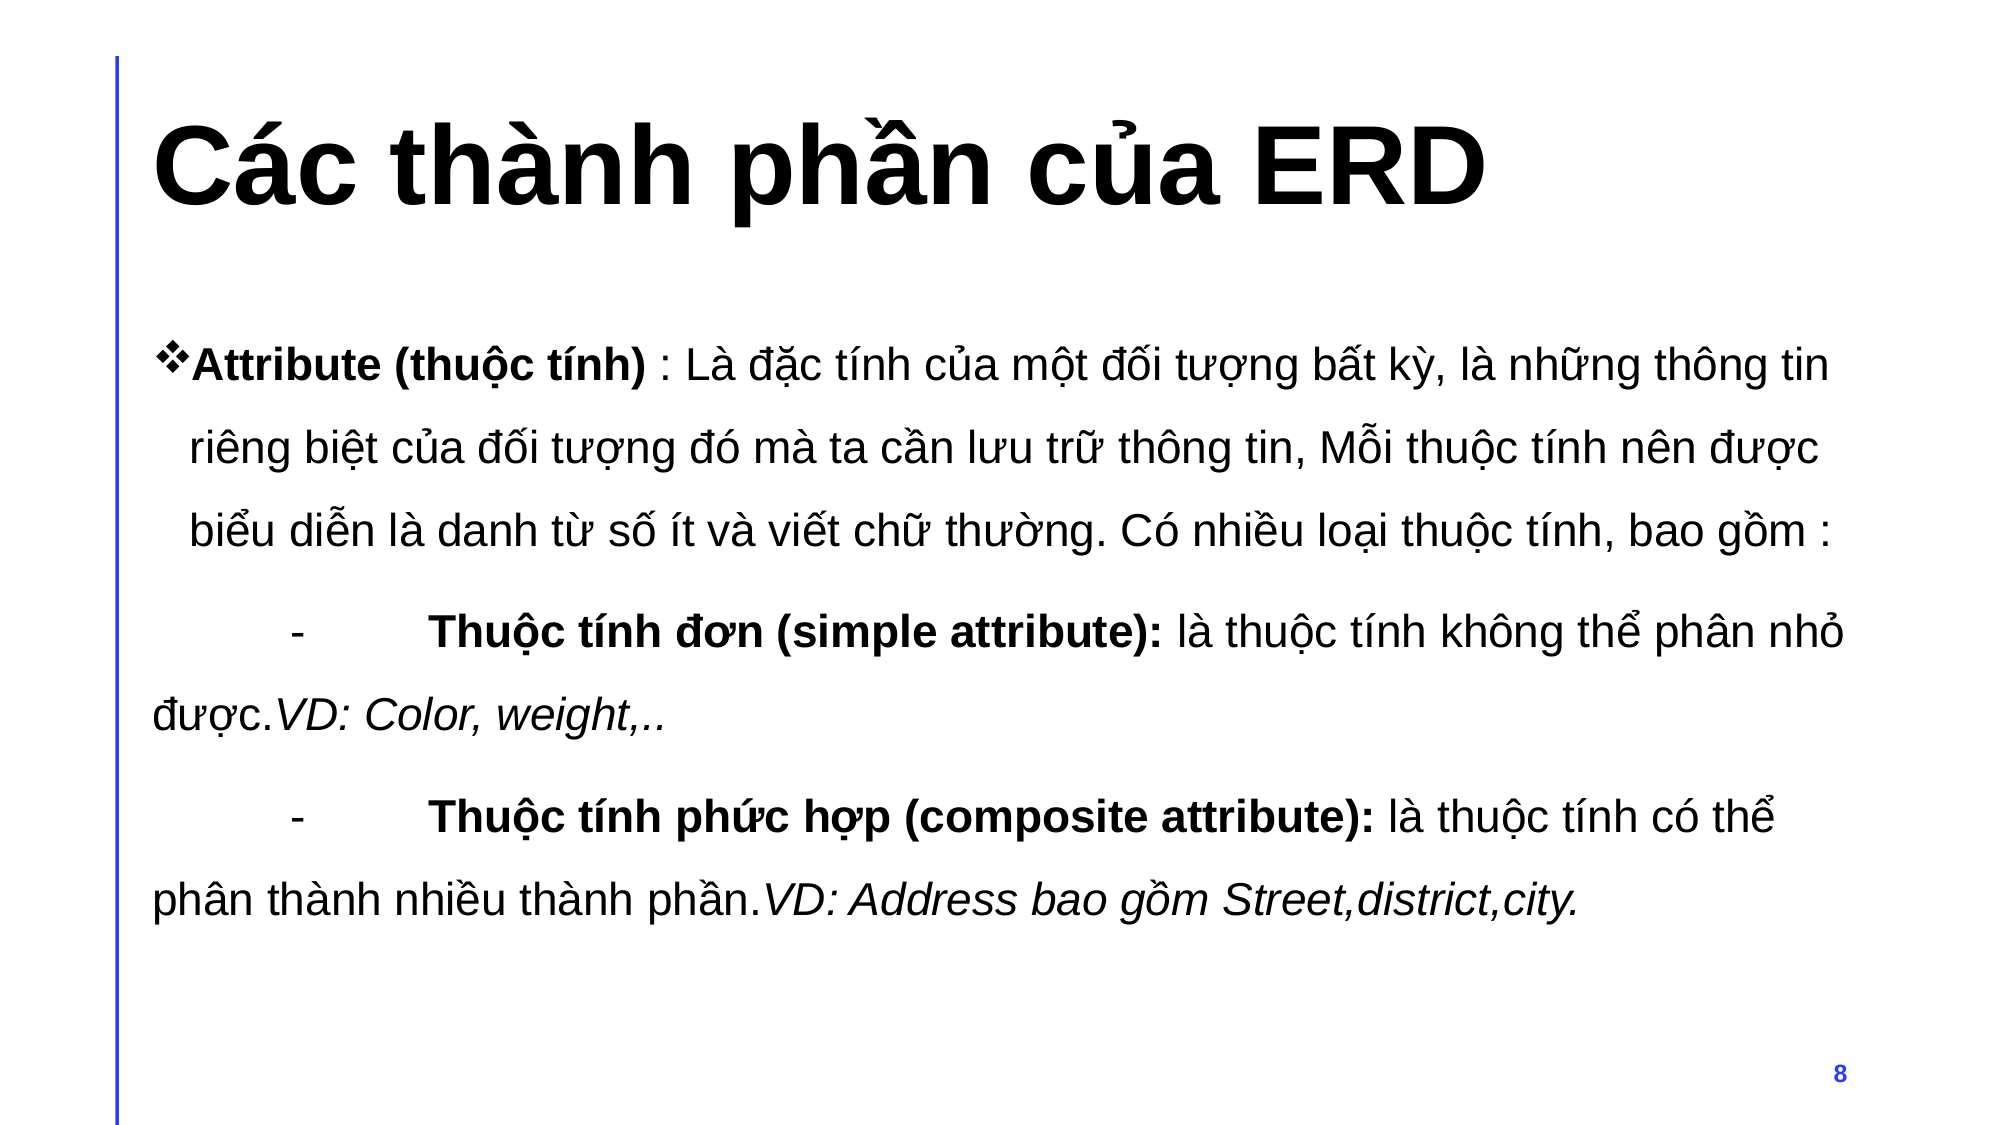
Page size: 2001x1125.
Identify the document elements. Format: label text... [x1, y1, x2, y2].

slide_number 8 [1412, 1042, 1863, 1103]
list Attribute (thuộc tính) : Là đặc tính của một đối tượng bất kỳ, là những thông tin riêng biệt của đối tượng đó mà ta cần lưu trữ thông tin, Mỗi thuộc tính nên được biểu diễn là danh từ số ít và viết chữ thường. Có nhiều loại thuộc tính, bao gồm : - Thuộc tính đơn (simple attribute): là thuộc tính không thể phân nhỏ được.VD: Color, weight,.. - Thuộc tính phức hợp (composite attribute): là thuộc tính có thể phân thành nhiều thành phần.VD: Address bao gồm Street,district,city. [137, 299, 1863, 1014]
title Các thành phần của ERD [137, 59, 1863, 278]
